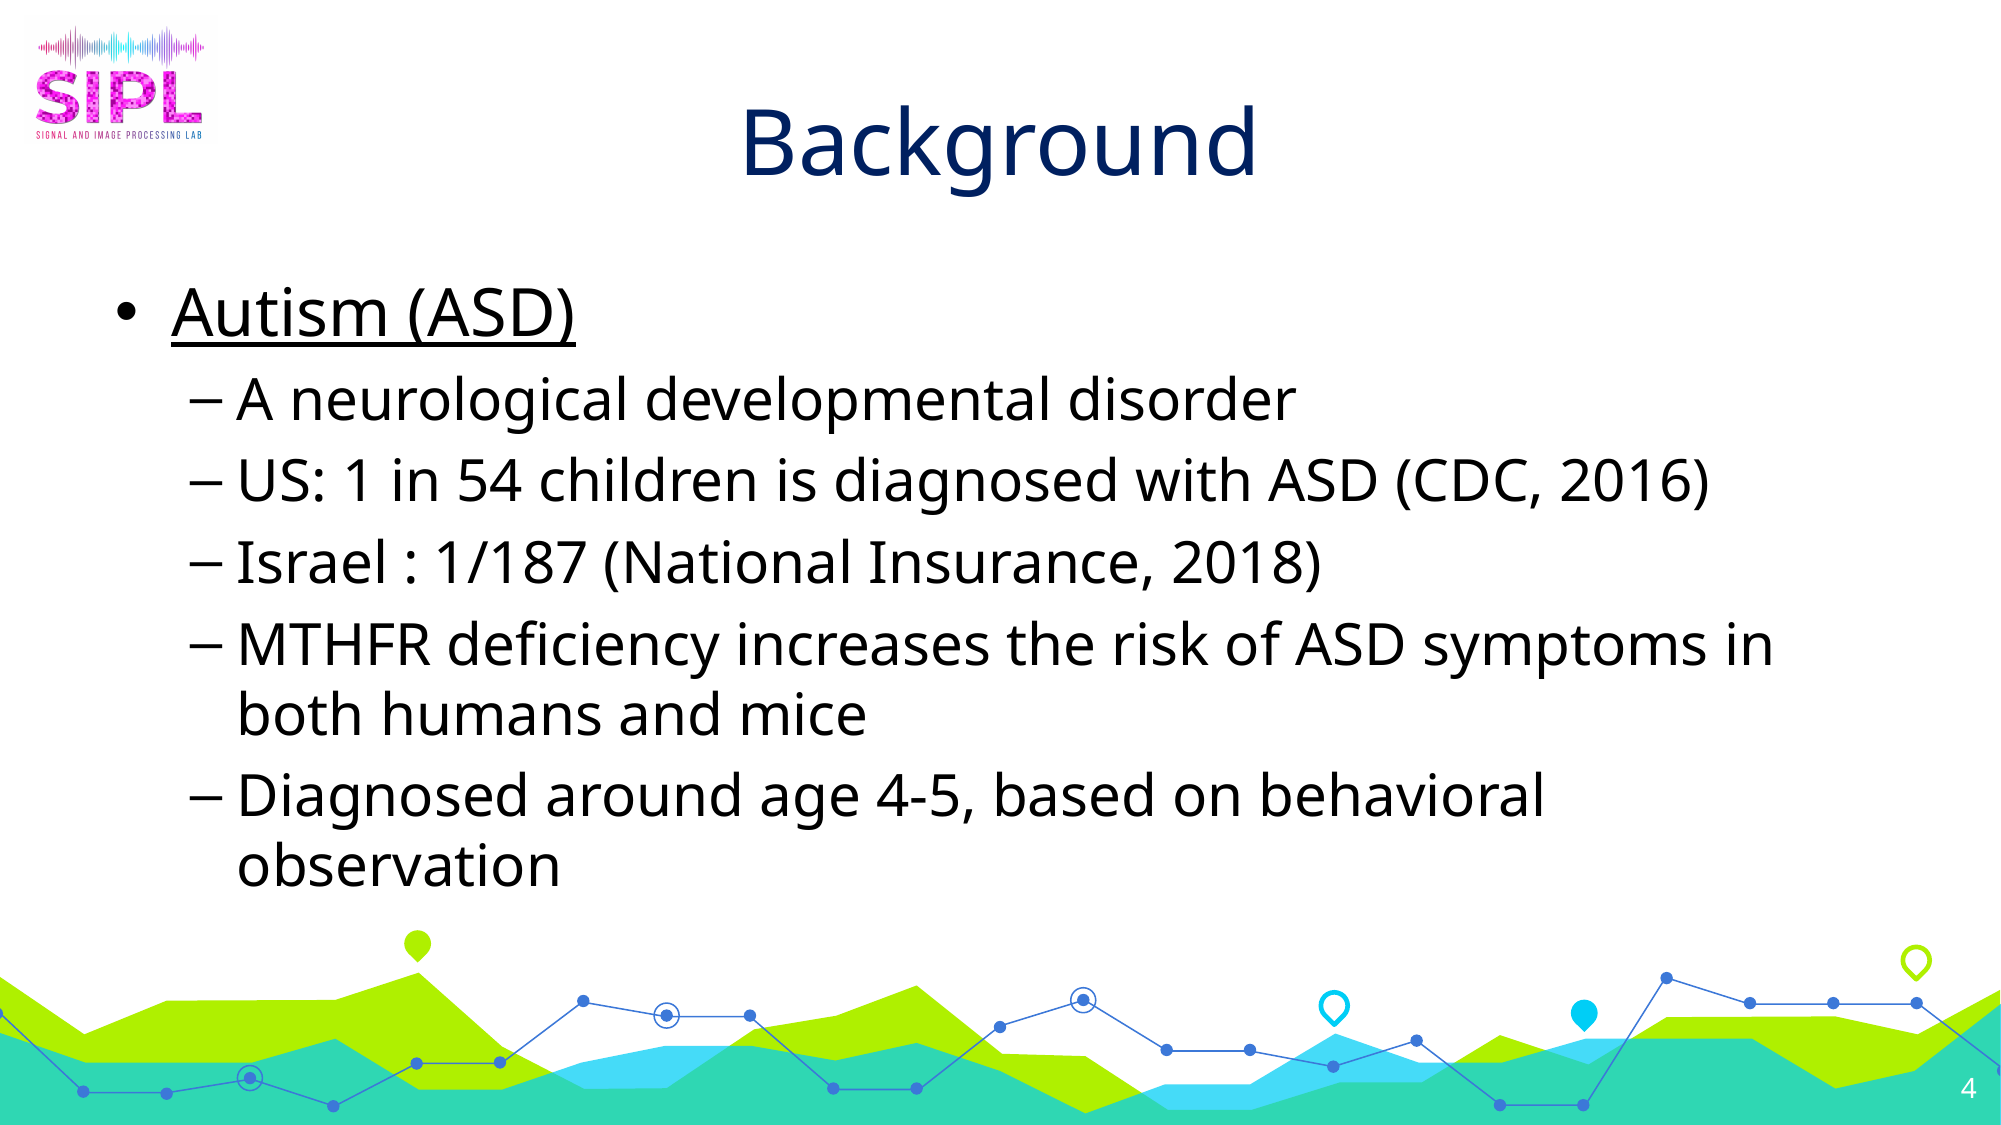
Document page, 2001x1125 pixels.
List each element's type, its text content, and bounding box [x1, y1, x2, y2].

title Background [99, 45, 1900, 233]
list Autism (ASD) A neurological developmental disorder US: 1 in 54 children is diagnosed with ASD (CDC, 2016) Israel : 1/187 (National Insurance, 2018) MTHFR deficiency increases the risk of ASD symptoms in both humans and mice Diagnosed around age 4-5, based on behavioral observation [99, 262, 1900, 1005]
picture [24, 15, 218, 144]
